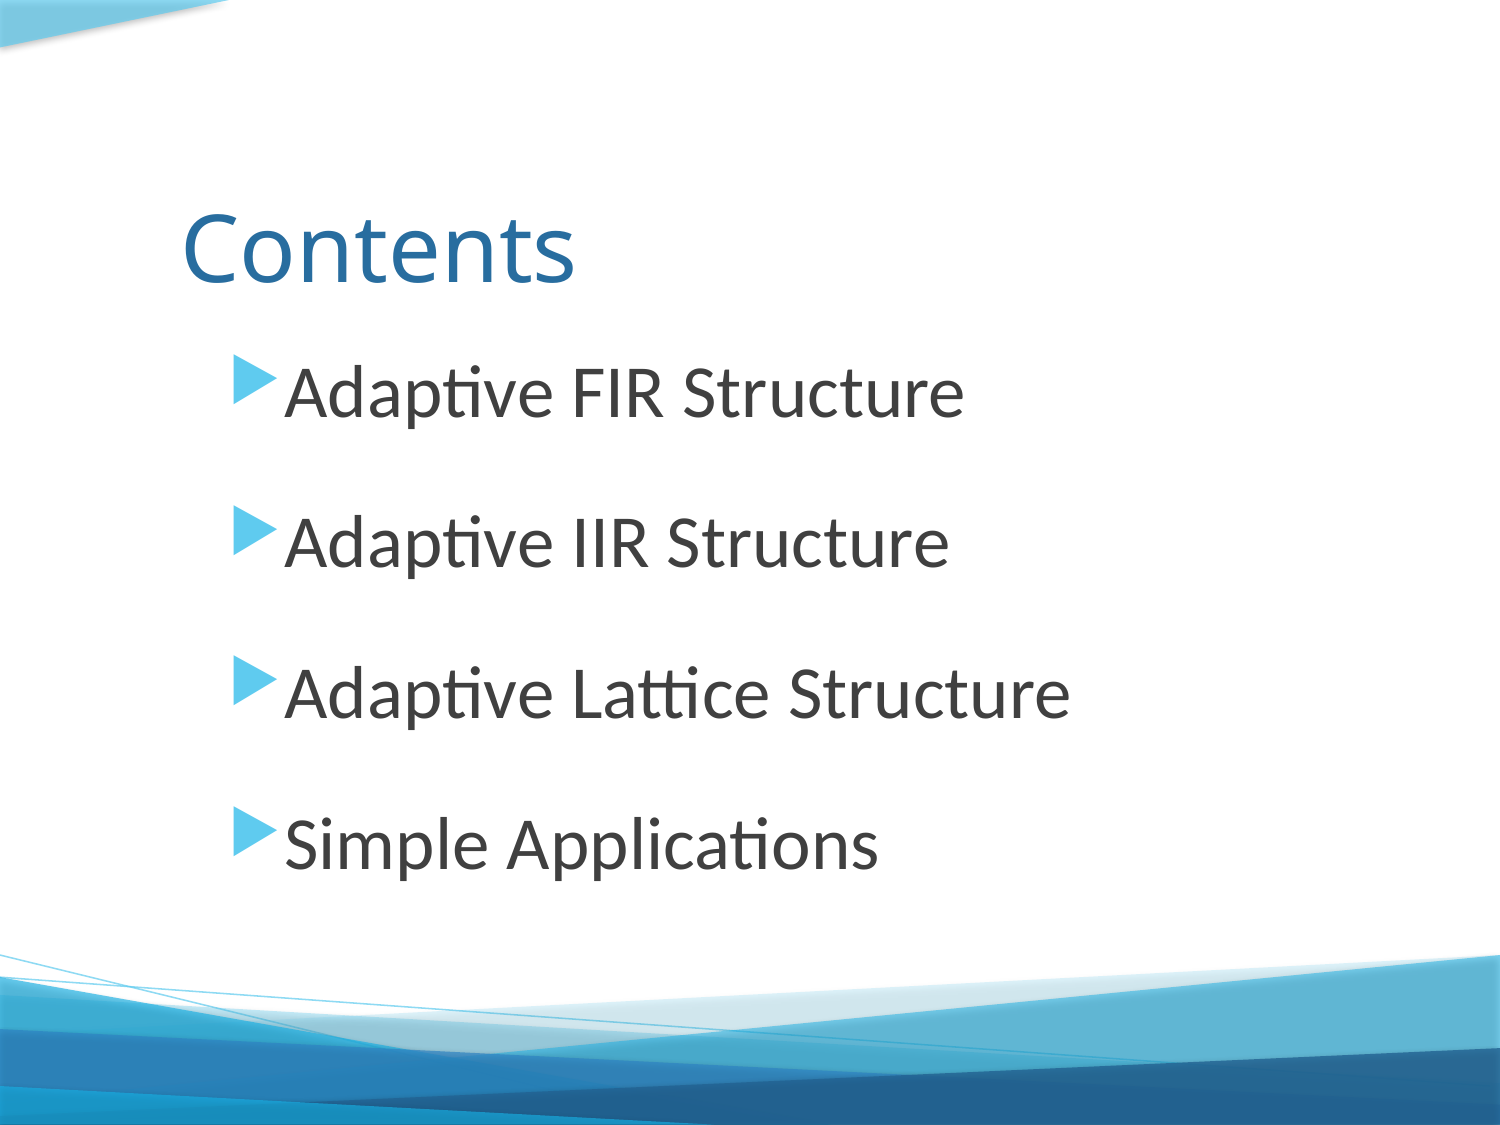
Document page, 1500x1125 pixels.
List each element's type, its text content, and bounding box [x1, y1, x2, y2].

list Adaptive FIR Structure Adaptive IIR Structure Adaptive Lattice Structure Simple Applications [213, 289, 1272, 927]
title Contents [165, 181, 1224, 399]
